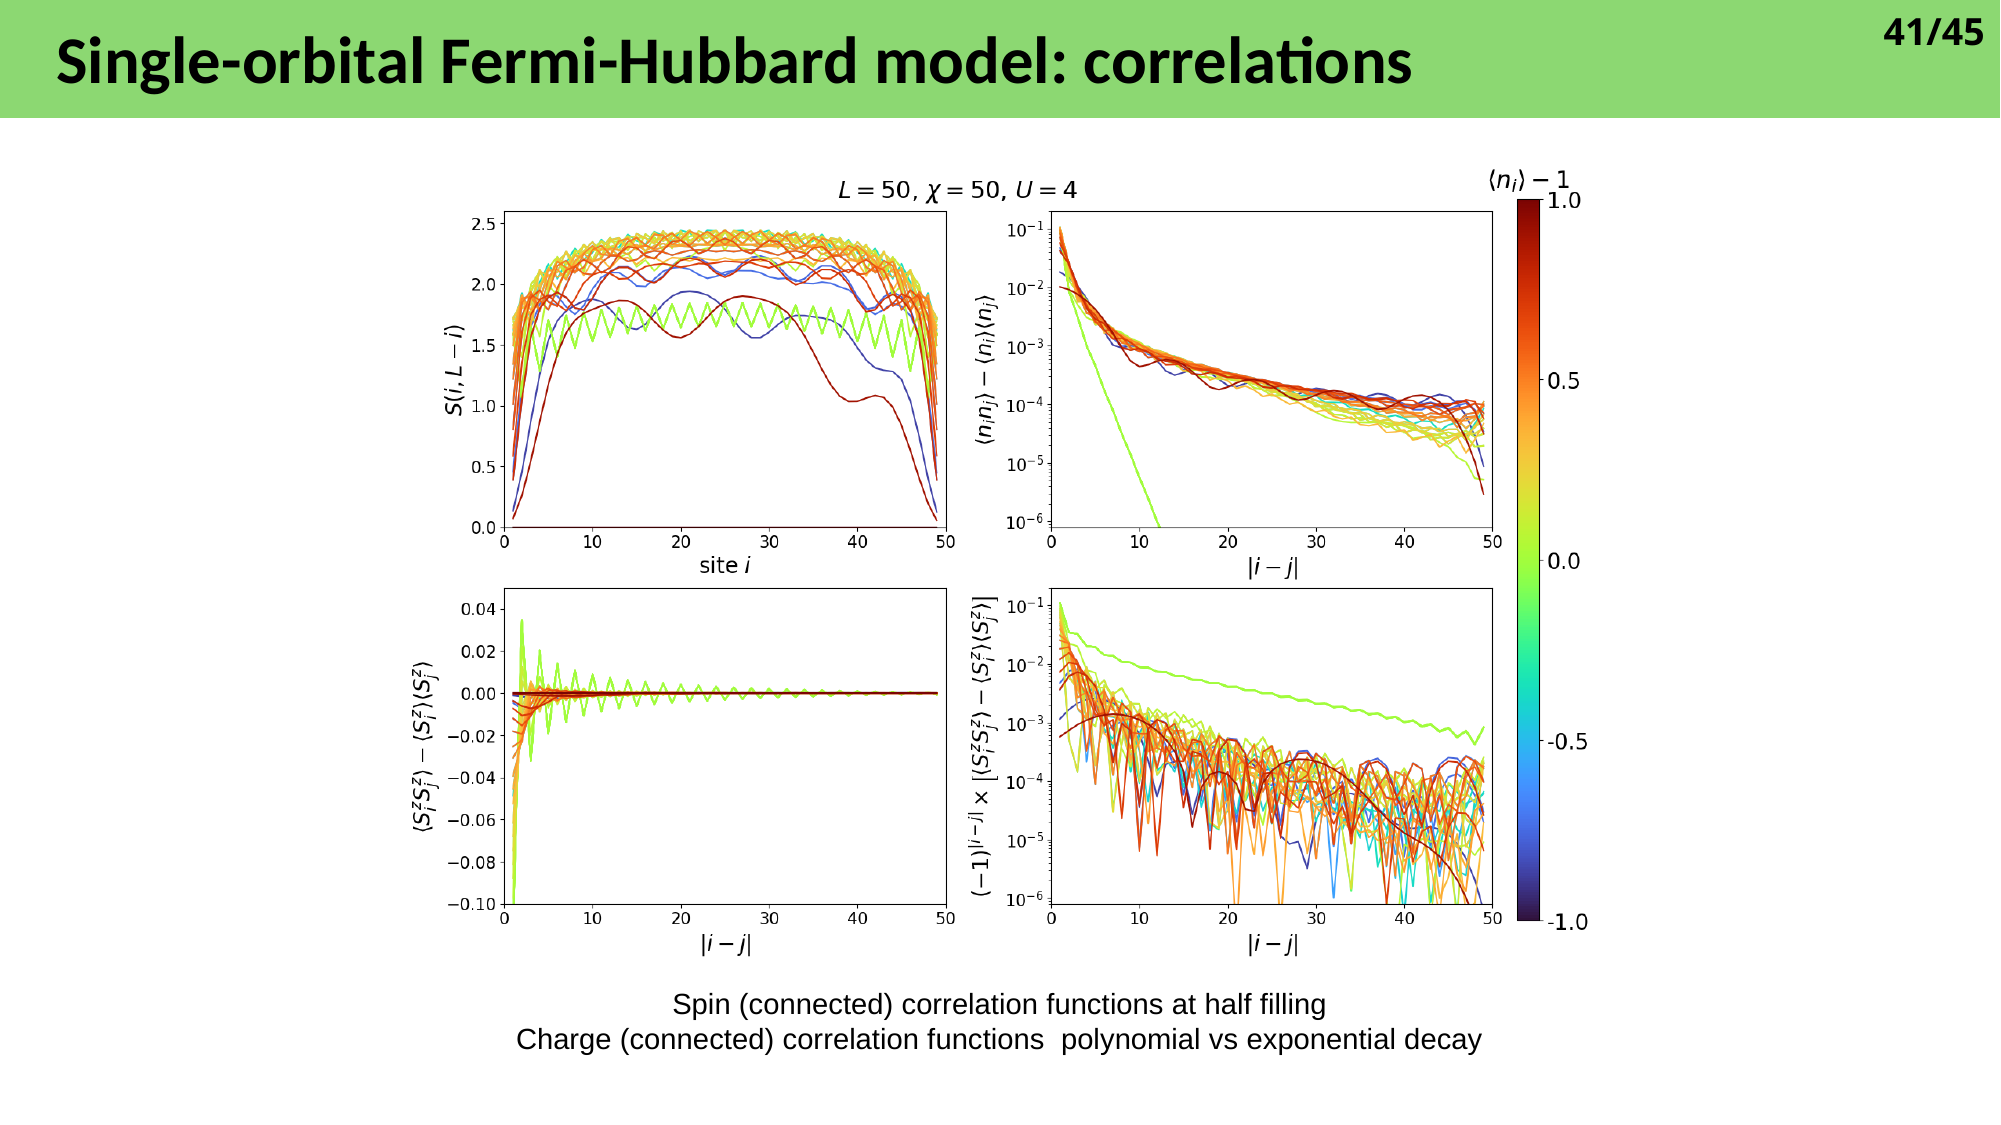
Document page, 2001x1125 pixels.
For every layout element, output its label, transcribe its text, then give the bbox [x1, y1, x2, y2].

picture [403, 160, 1597, 965]
title Single-orbital Fermi-Hubbard model: correlations [0, 12, 1883, 111]
